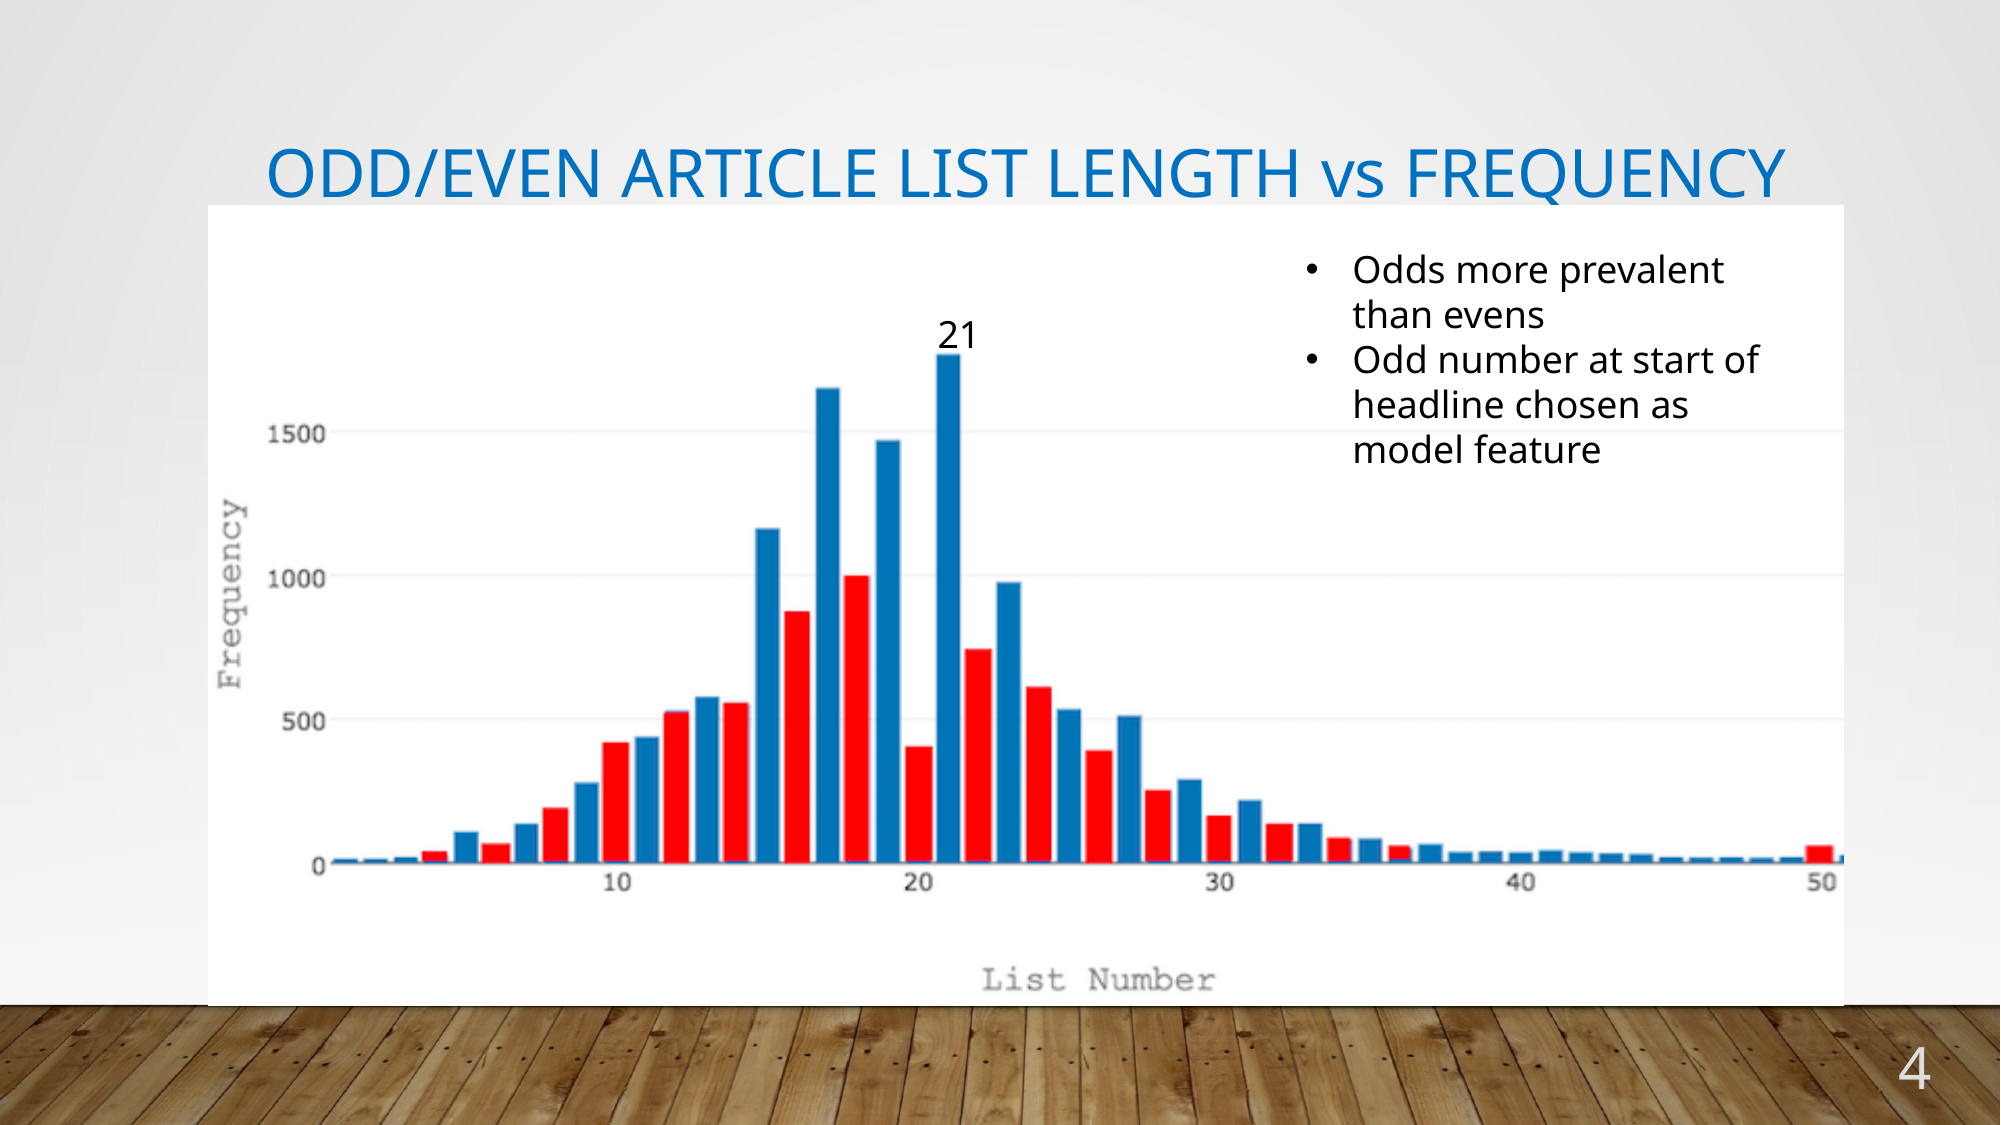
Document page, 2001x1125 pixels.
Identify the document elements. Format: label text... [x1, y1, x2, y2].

slide_number 4 [1813, 1024, 1947, 1107]
picture [0, 205, 2000, 1125]
title Odd/even article list length vs frequency [238, 131, 1814, 205]
